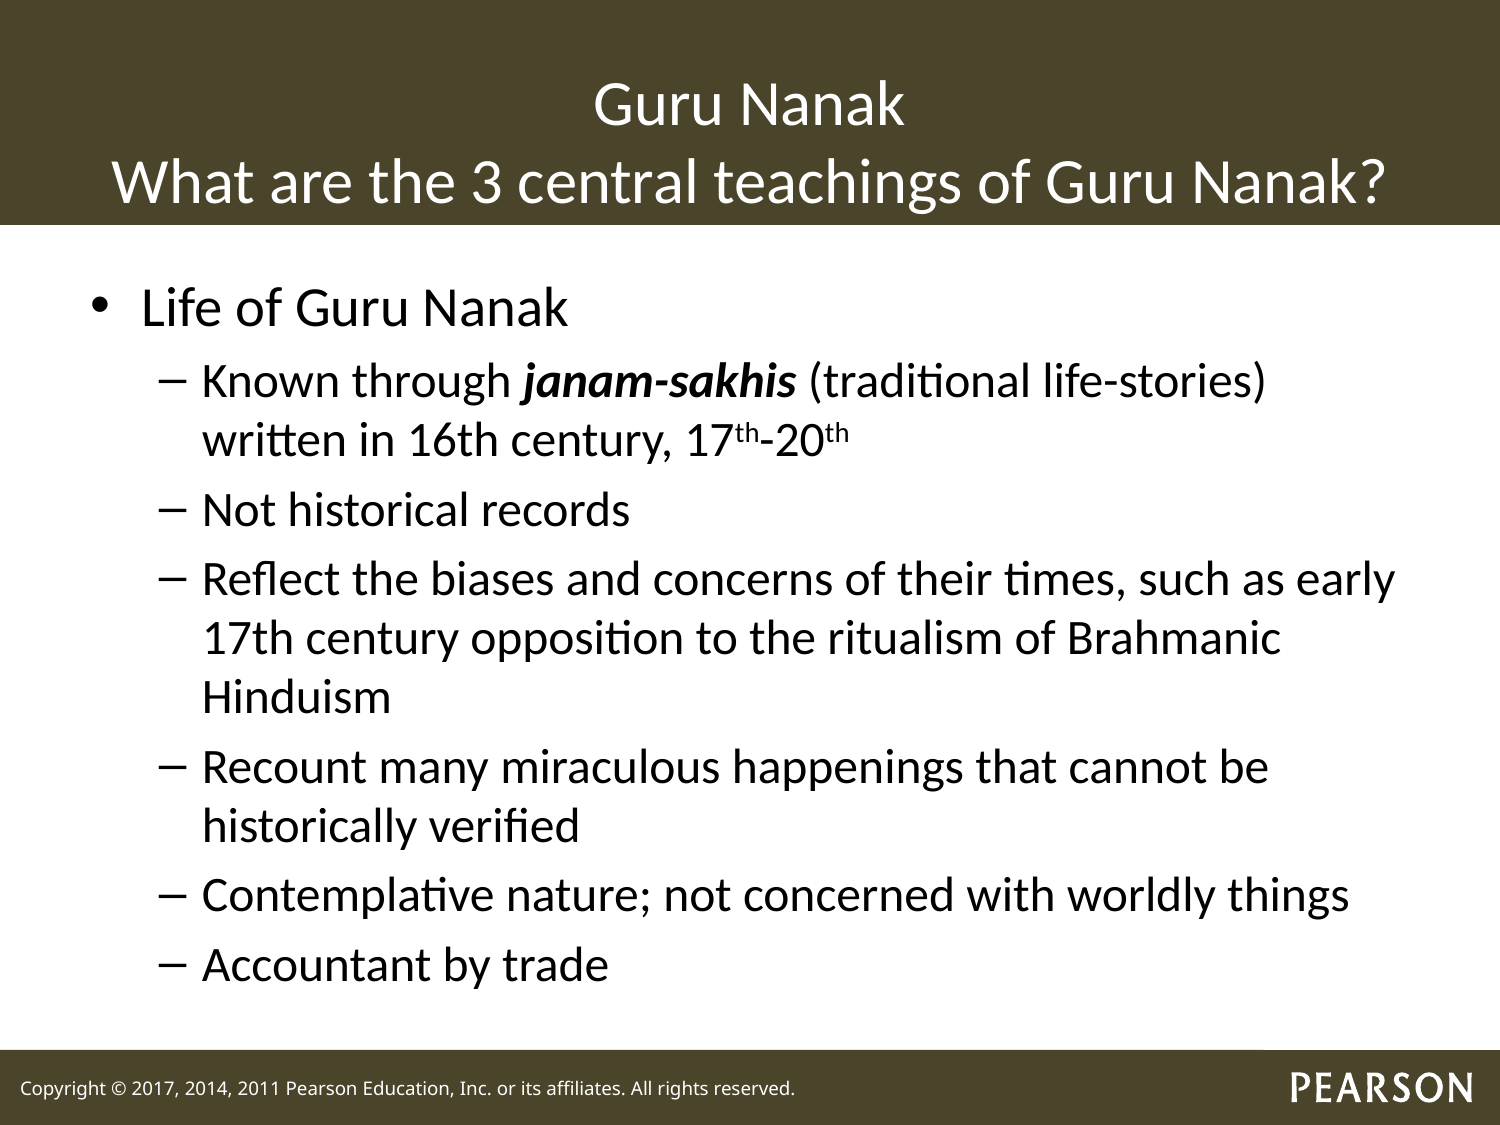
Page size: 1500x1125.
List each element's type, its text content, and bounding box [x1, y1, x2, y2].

list Life of Guru Nanak Known through janam-sakhis (traditional life-stories) written in 16th century, 17th-20th Not historical records Reflect the biases and concerns of their times, such as early 17th century opposition to the ritualism of Brahmanic Hinduism Recount many miraculous happenings that cannot be historically verified Contemplative nature; not concerned with worldly things Accountant by trade [75, 262, 1425, 1005]
title Guru Nanak What are the 3 central teachings of Guru Nanak? [75, 45, 1425, 233]
